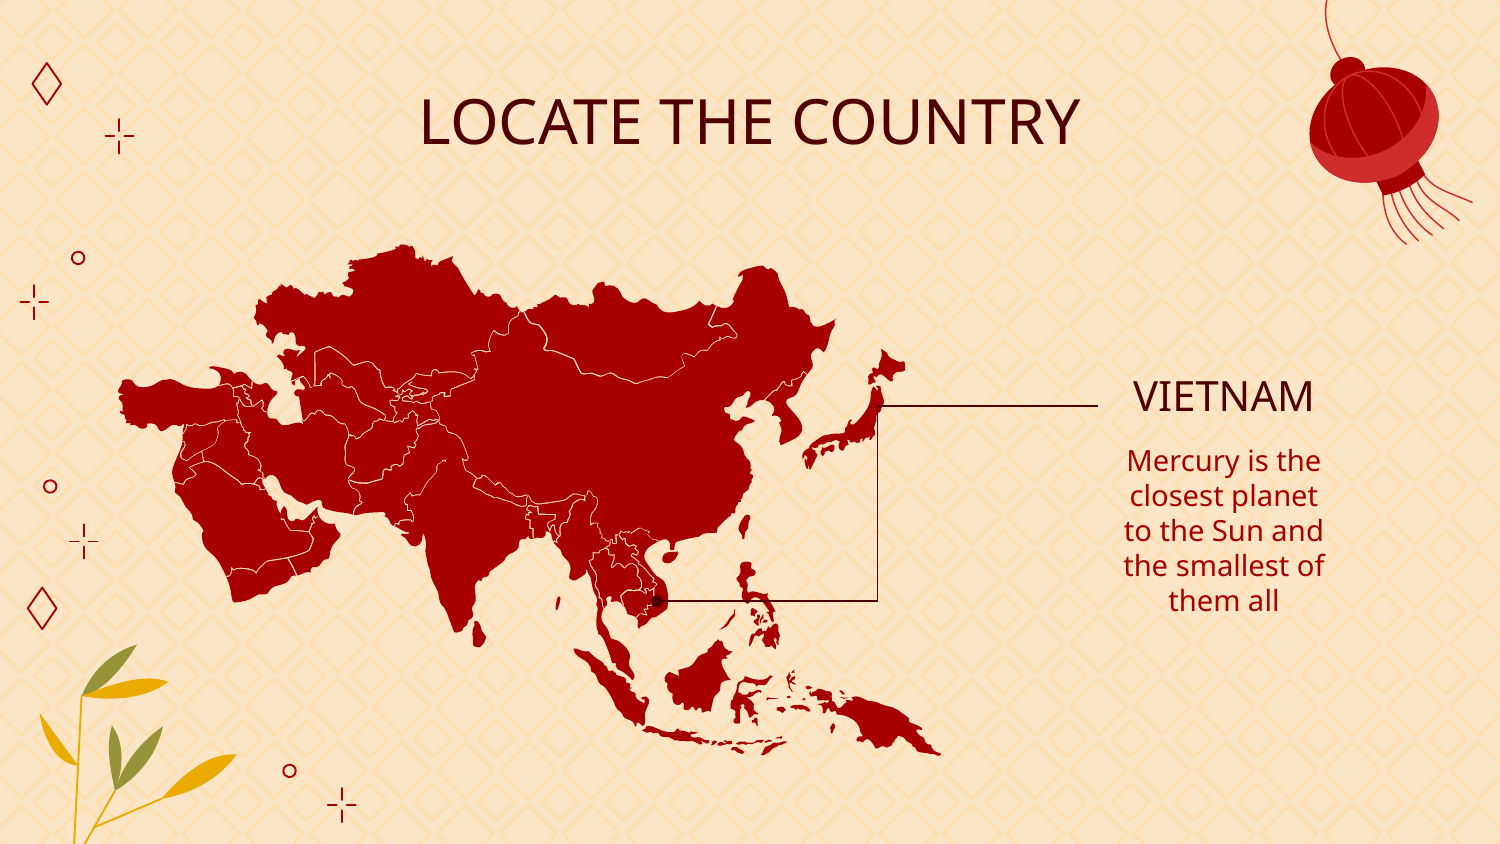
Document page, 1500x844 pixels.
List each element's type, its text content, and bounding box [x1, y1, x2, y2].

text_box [1300, 0, 1473, 245]
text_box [117, 243, 942, 757]
title LOCATE THE COUNTRY [117, 72, 1295, 167]
subtitle Mercury is the closest planet to the Sun and the smallest of them all [1097, 427, 1351, 623]
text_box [656, 406, 1099, 602]
title VIETNAM [1097, 377, 1351, 427]
